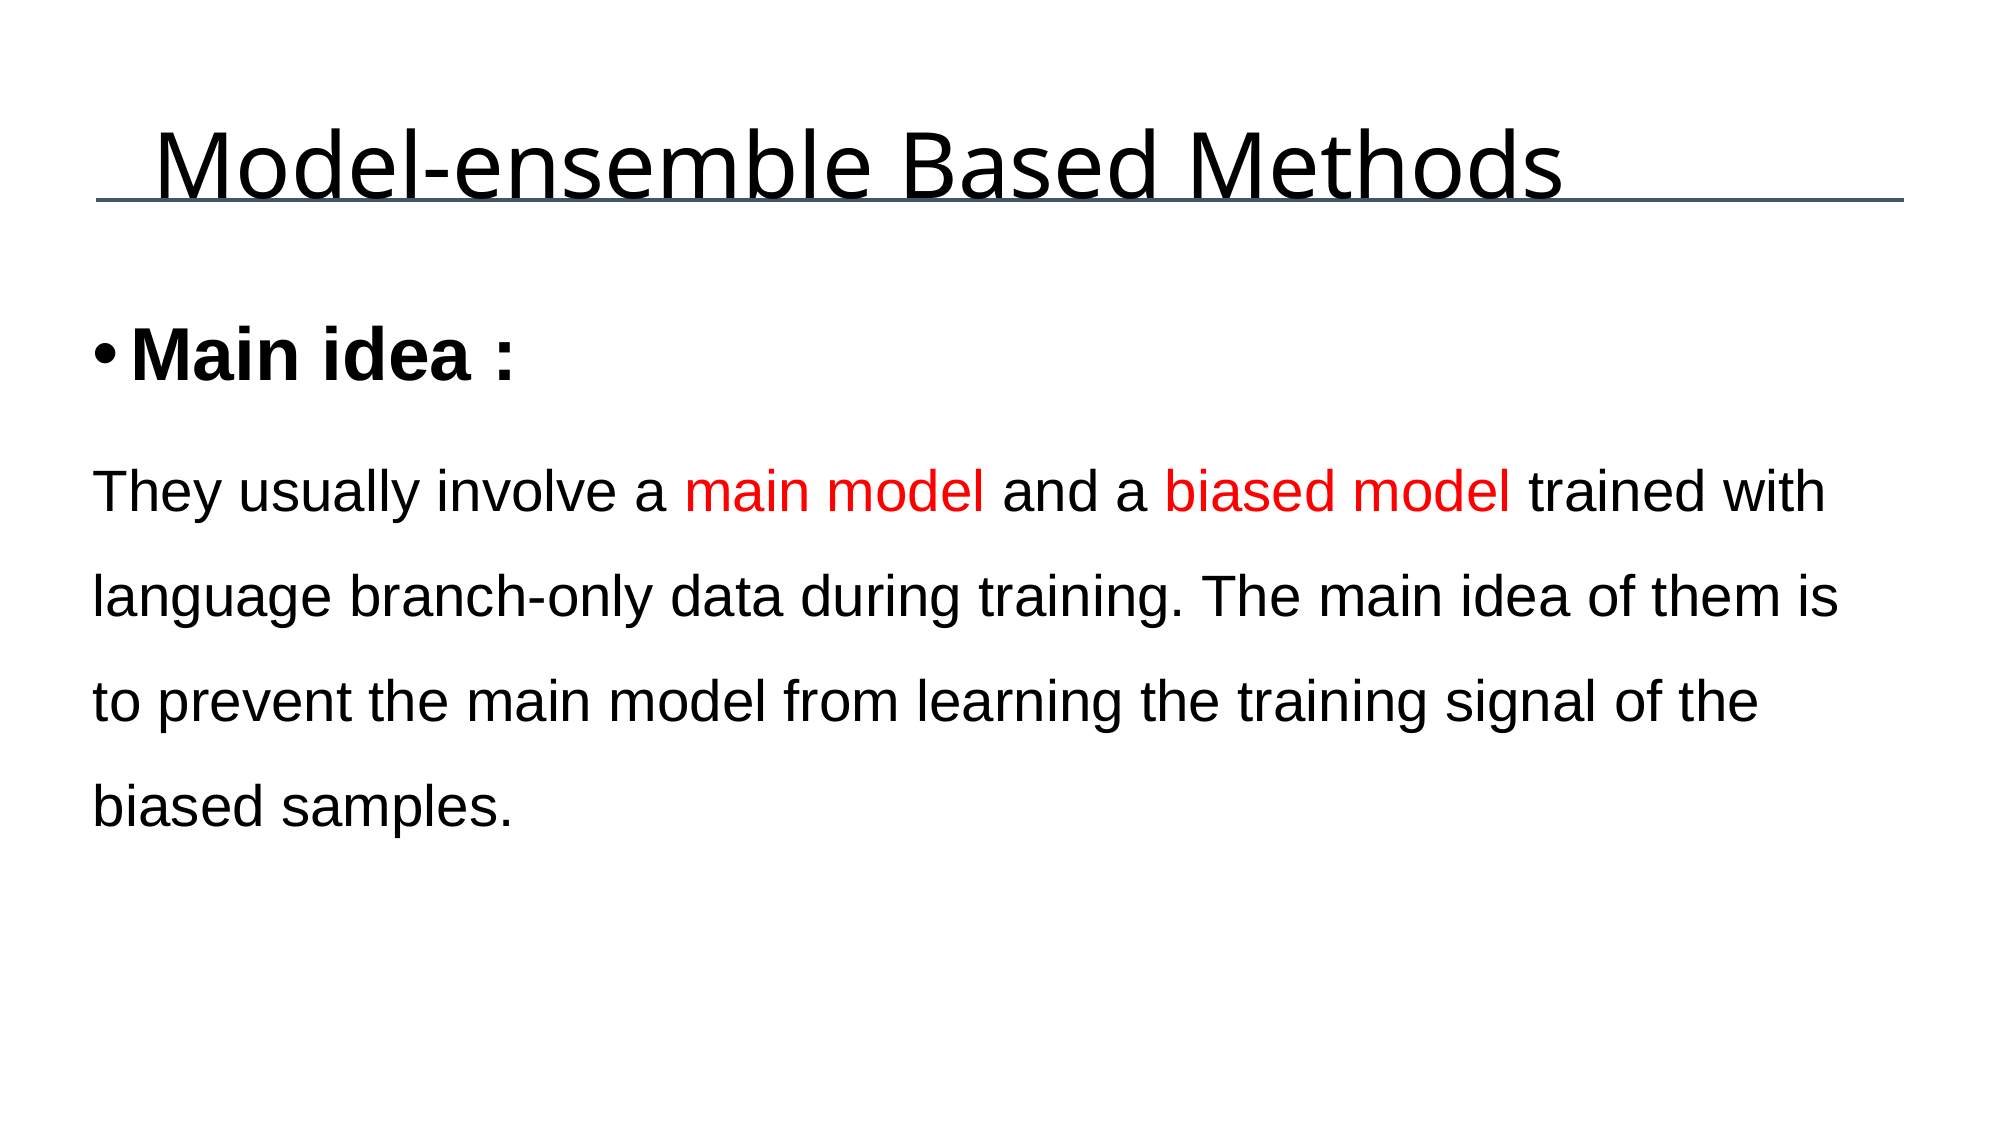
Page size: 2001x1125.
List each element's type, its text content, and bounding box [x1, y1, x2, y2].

list Main idea : They usually involve a main model and a biased model trained with language branch-only data during training. The main idea of them is to prevent the main model from learning the training signal of the biased samples. [77, 308, 1886, 1102]
title Model-ensemble Based Methods [137, 59, 1863, 278]
